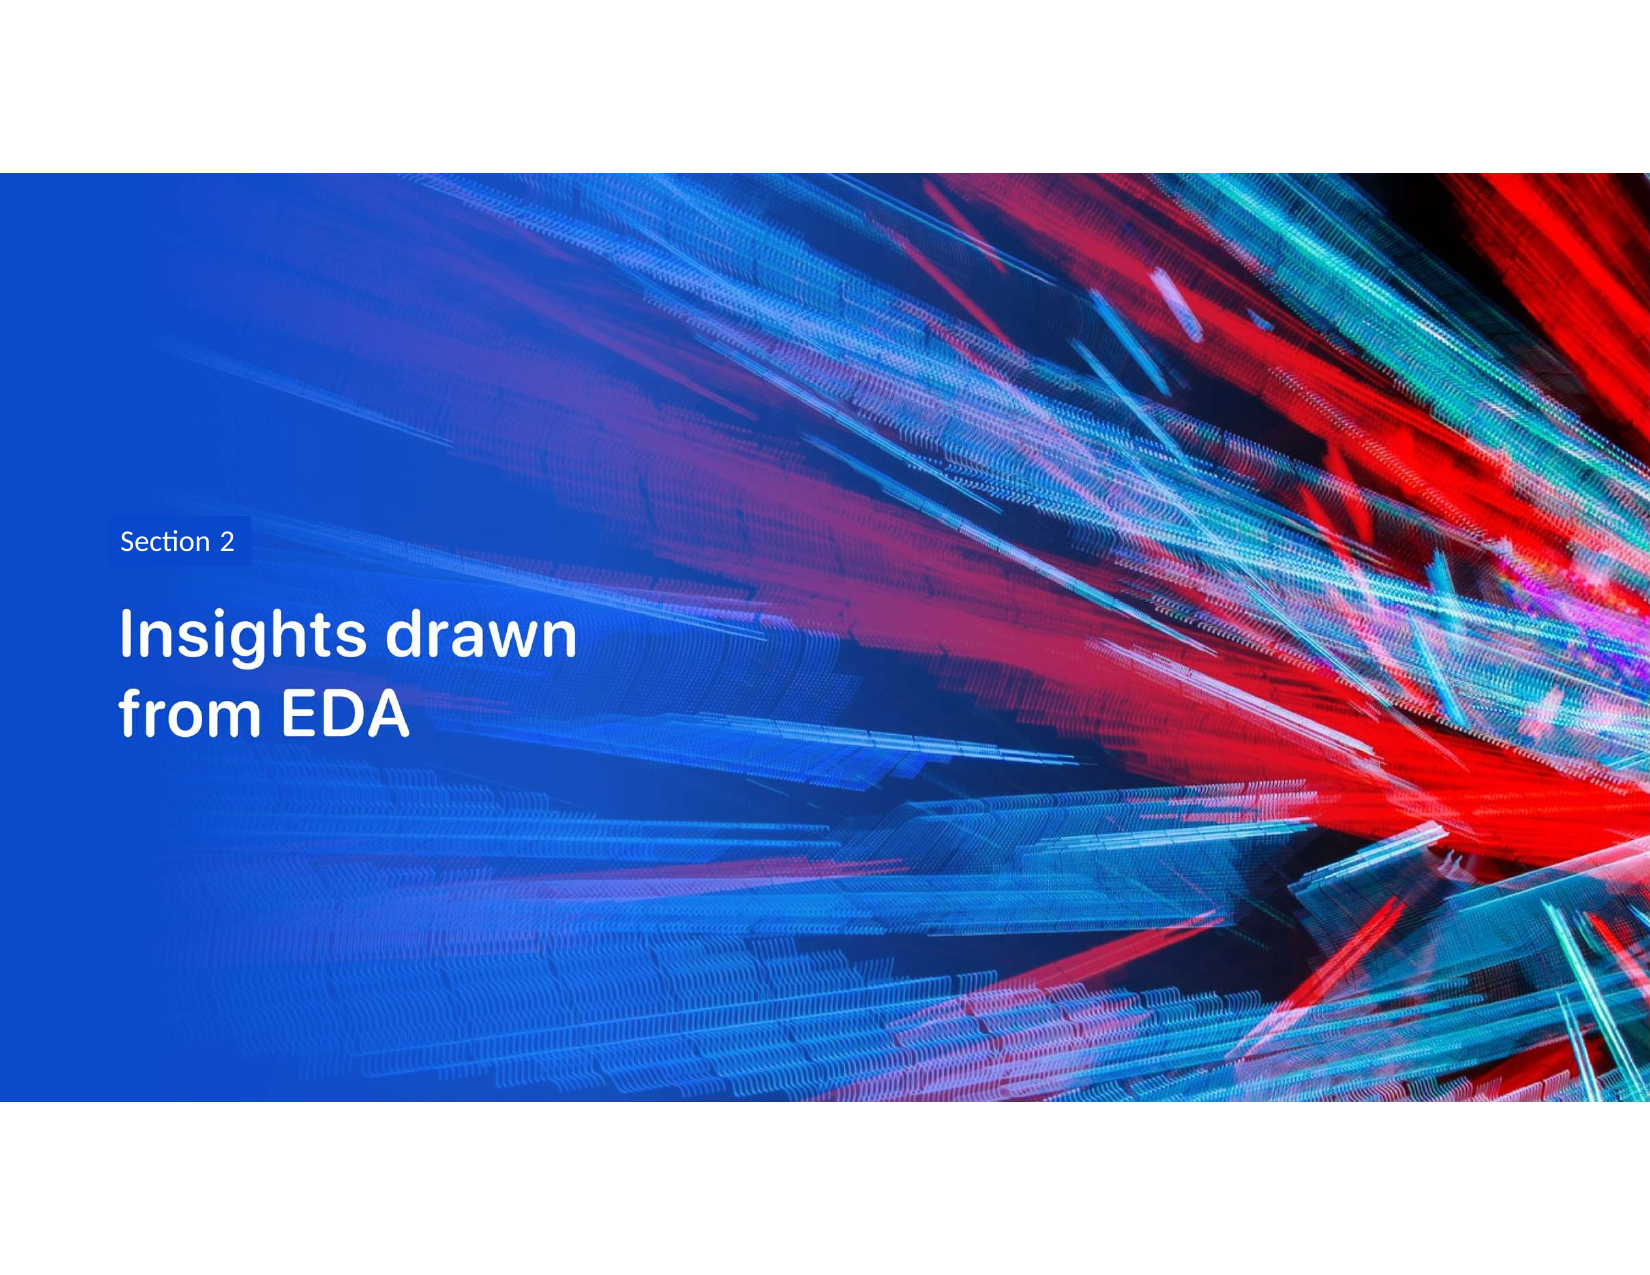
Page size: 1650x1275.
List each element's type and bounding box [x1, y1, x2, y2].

text_box [0, 173, 1650, 1102]
